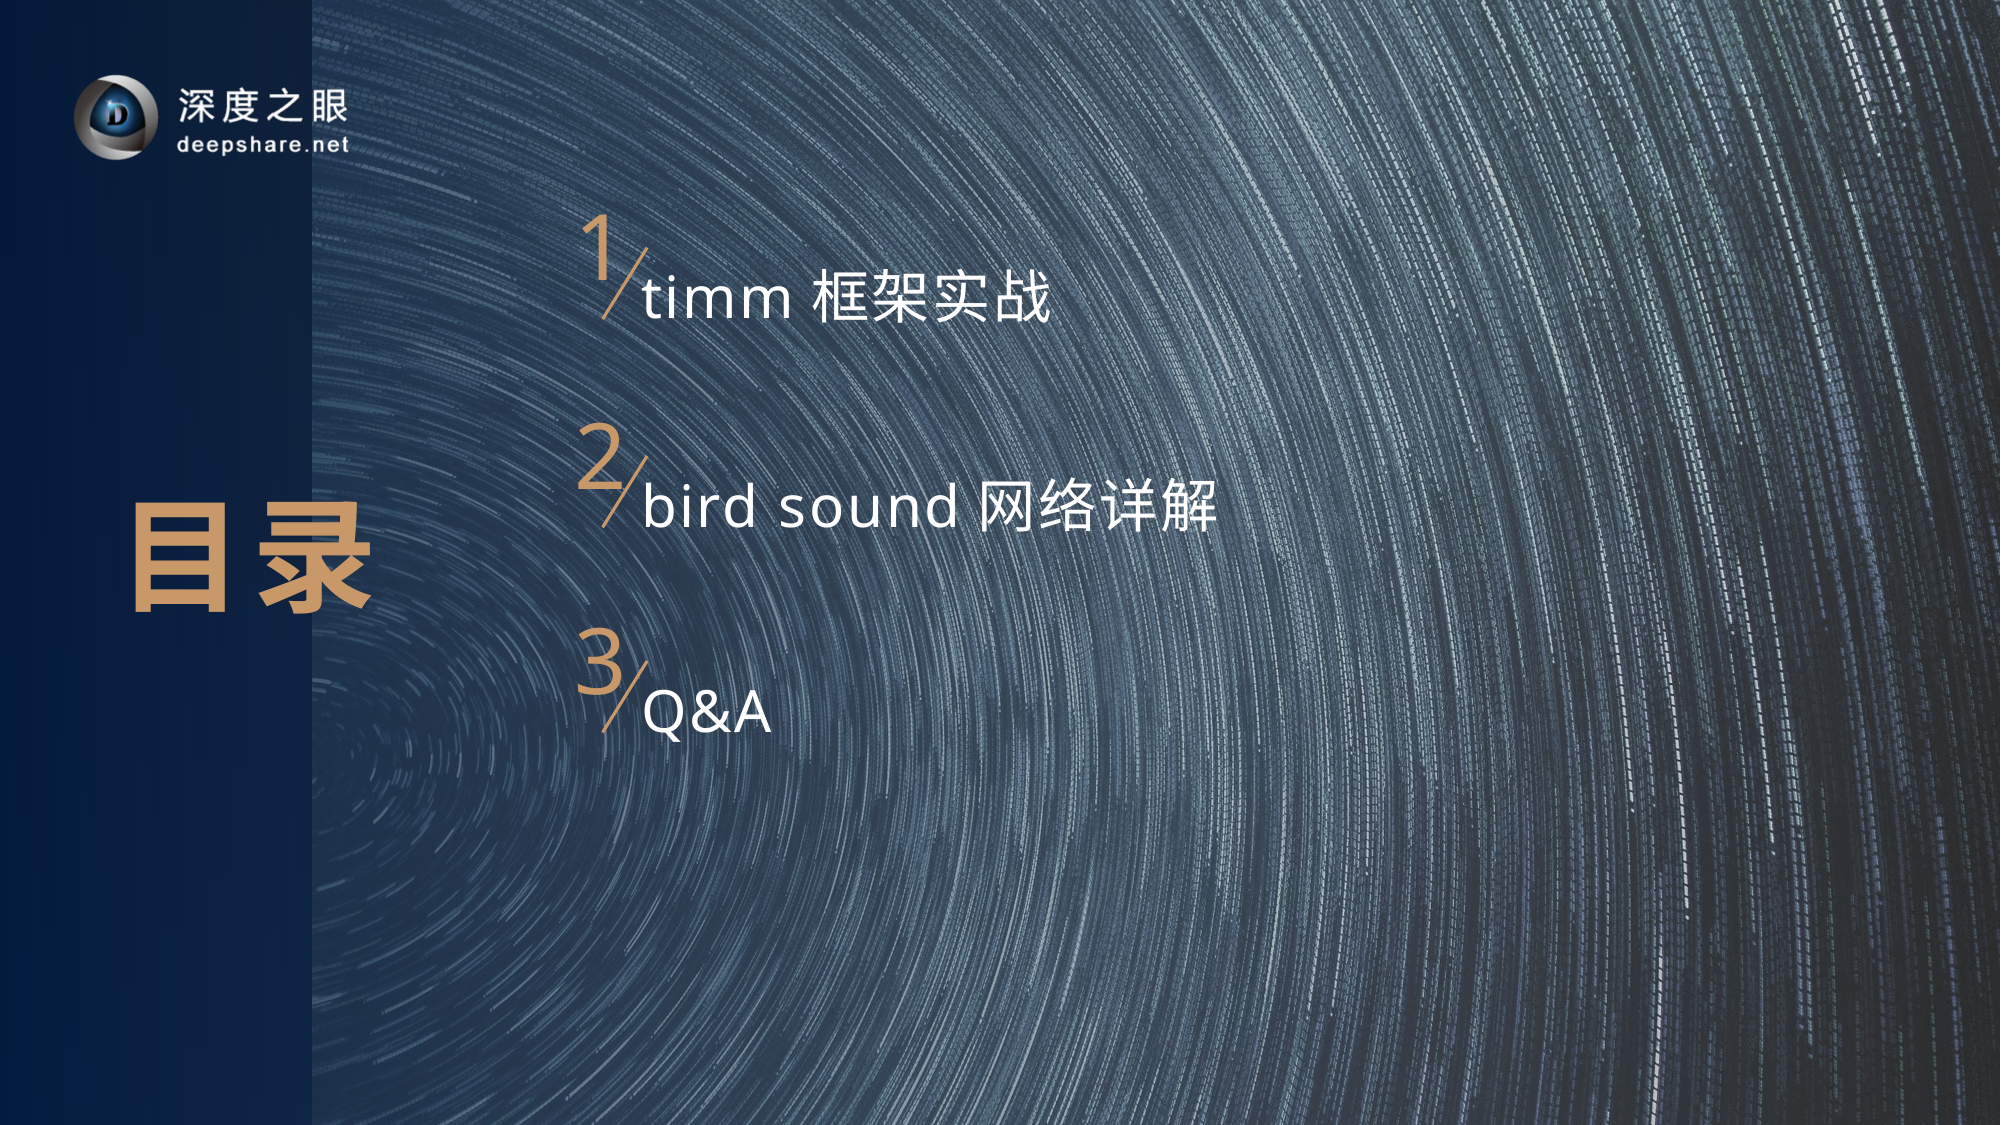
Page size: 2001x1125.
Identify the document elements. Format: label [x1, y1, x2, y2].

text_box [562, 595, 1526, 776]
text_box [562, 390, 1526, 570]
text_box [562, 181, 1526, 362]
picture [54, 55, 355, 181]
picture [1472, 0, 2000, 1125]
